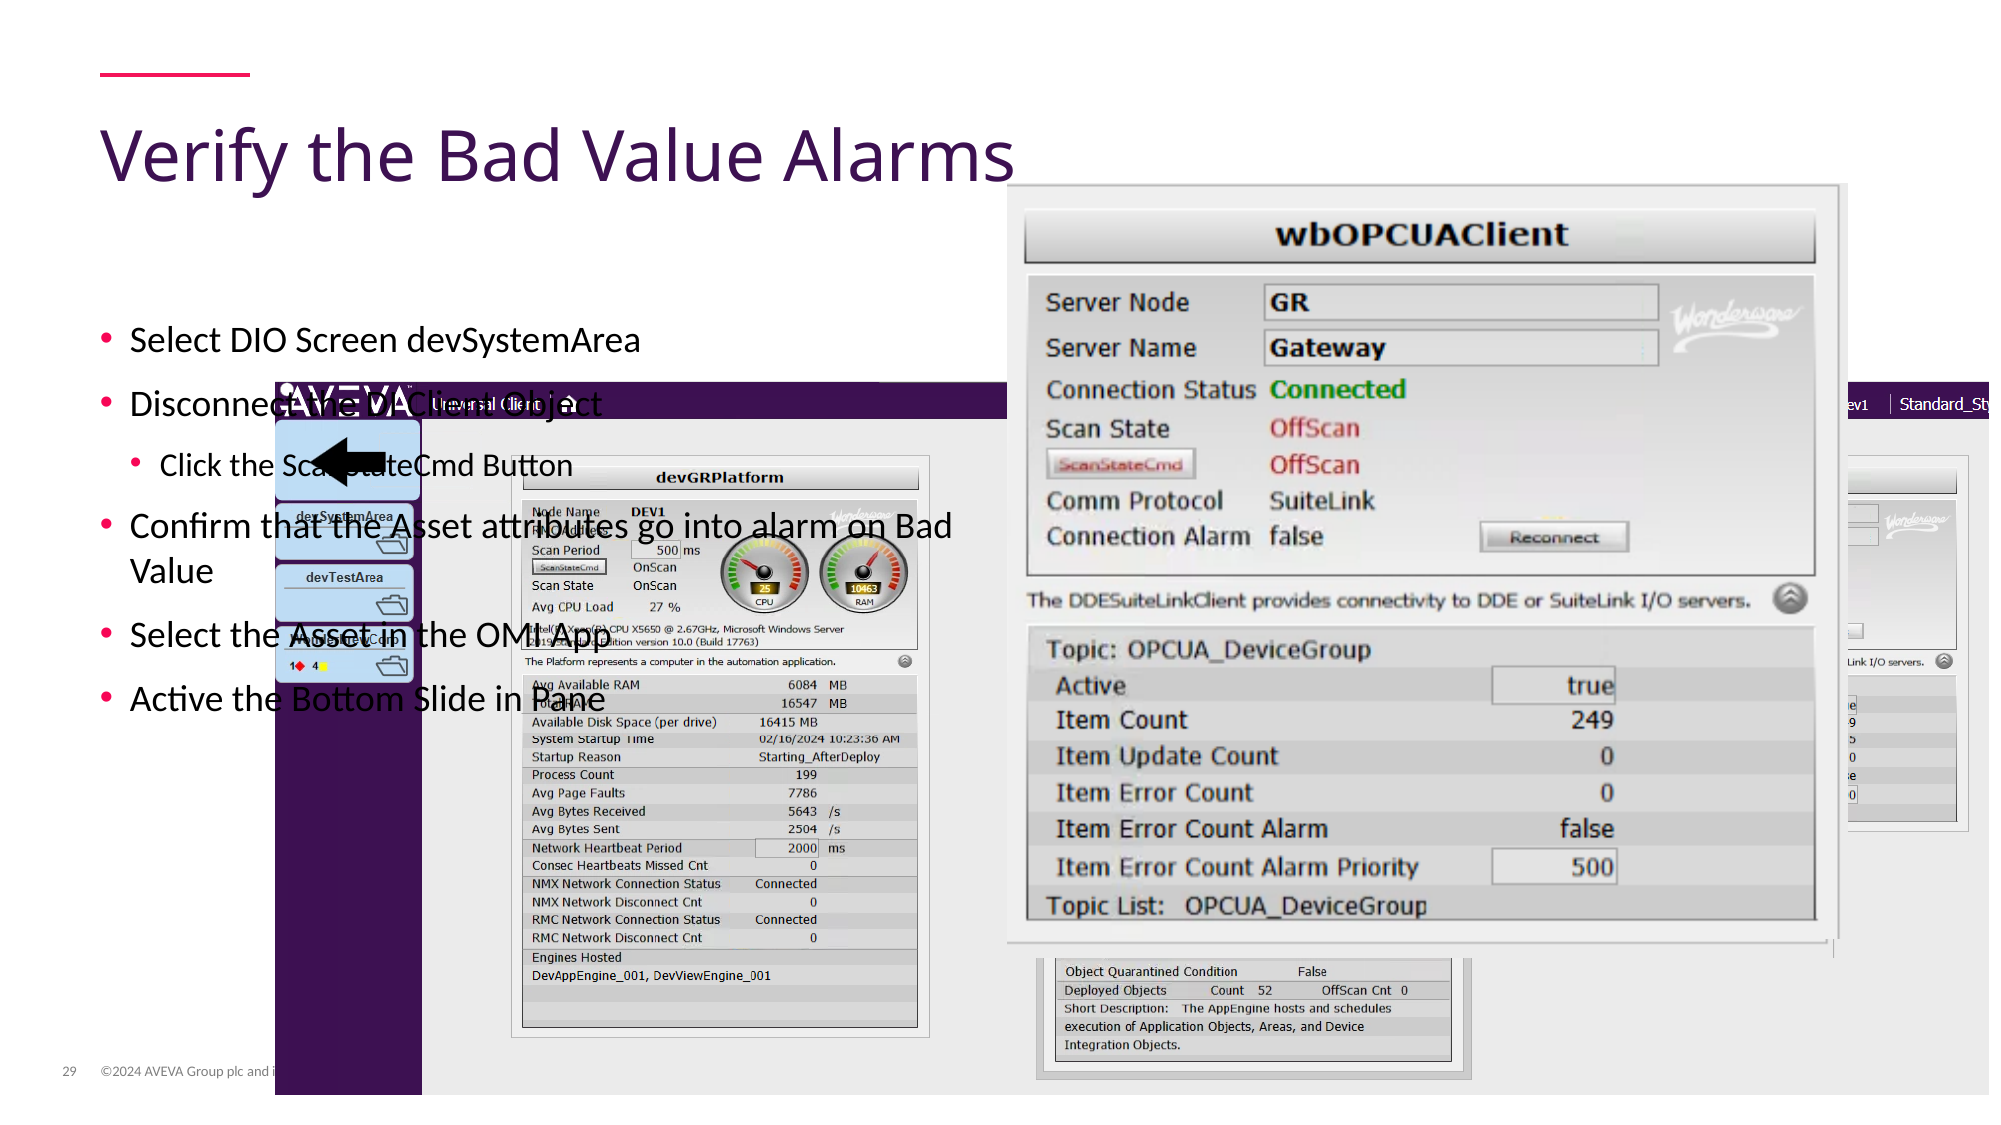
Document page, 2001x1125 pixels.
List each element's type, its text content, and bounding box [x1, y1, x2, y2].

list Select DIO Screen devSystemArea Disconnect the DI Client Object Click the ScanStateCmd Button Confirm that the Asset attributes go into alarm on Bad Value Select the Asset in the OMI App Active the Bottom Slide in Pane [99, 315, 974, 995]
slide_number 29 [41, 1049, 77, 1080]
picture [275, 183, 1989, 1095]
footer ©2024 AVEVA Group plc and its subsidiaries. All rights reserved. [100, 1026, 275, 1080]
title Verify the Bad Value Alarms [100, 96, 1901, 228]
